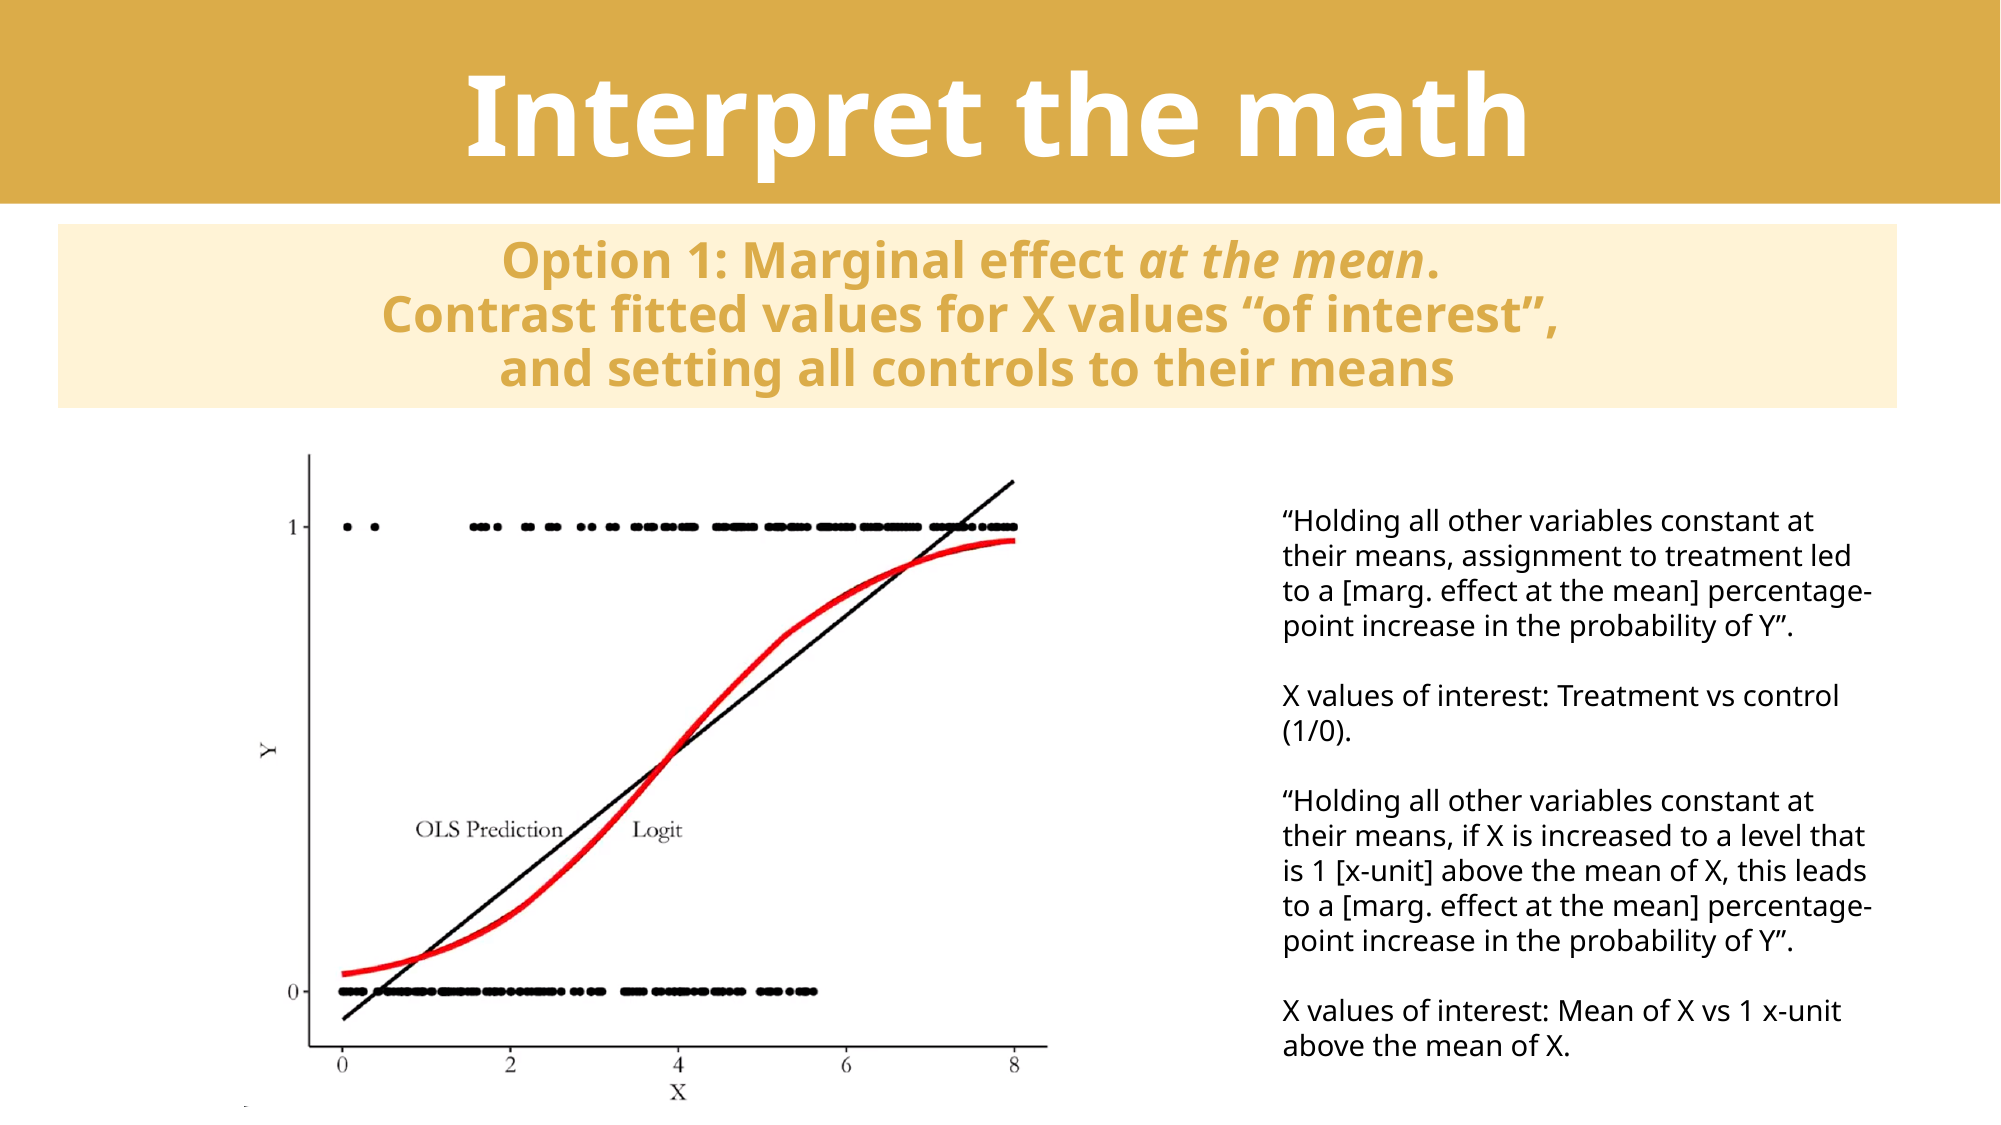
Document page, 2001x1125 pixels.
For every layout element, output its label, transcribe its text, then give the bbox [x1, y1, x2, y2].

picture [244, 444, 1069, 1107]
text_box Option 1: Marginal effect at the mean. Contrast fitted values for X values “of interest”, and setting all controls to their means [55, 221, 1899, 411]
text_box “Holding all other variables constant at their means, assignment to treatment led to a [marg. effect at the mean] percentage-point increase in the probability of Y”. X values of interest: Treatment vs control (1/0). “Holding all other variables constant at their means, if X is increased to a level that is 1 [x-unit] above the mean of X, this leads to a [marg. effect at the mean] percentage-point increase in the probability of Y”. X values of interest: Mean of X vs 1 x-unit above the mean of X. [1267, 495, 1899, 1105]
title Interpret the math [0, 0, 2000, 187]
